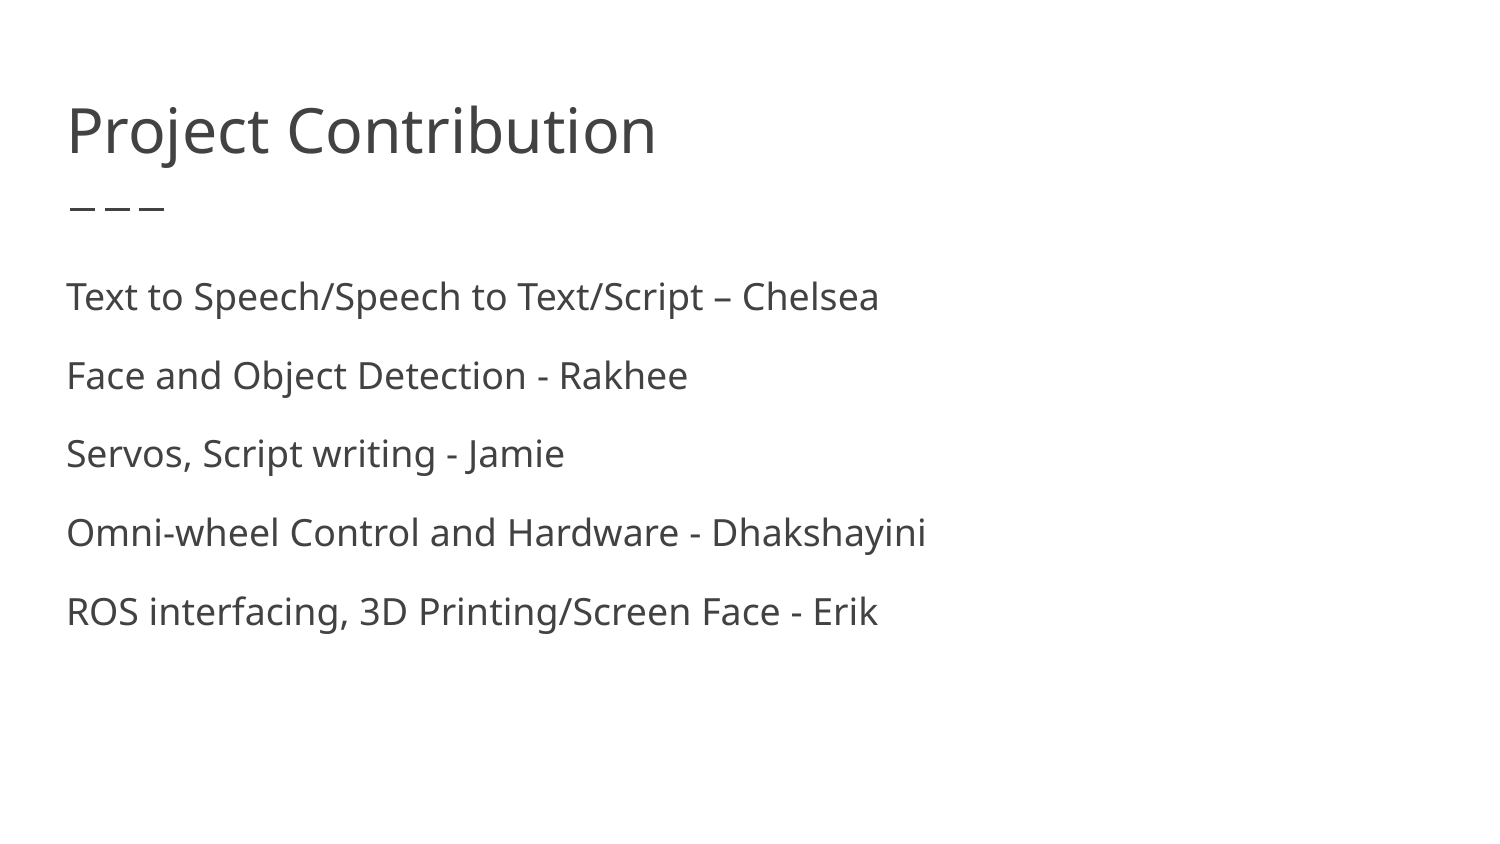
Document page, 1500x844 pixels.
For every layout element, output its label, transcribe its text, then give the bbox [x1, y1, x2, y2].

title Project Contribution [51, 61, 1449, 182]
list Text to Speech/Speech to Text/Script – Chelsea Face and Object Detection - Rakhee Servos, Script writing - Jamie Omni-wheel Control and Hardware - Dhakshayini ROS interfacing, 3D Printing/Screen Face - Erik [51, 240, 1449, 750]
